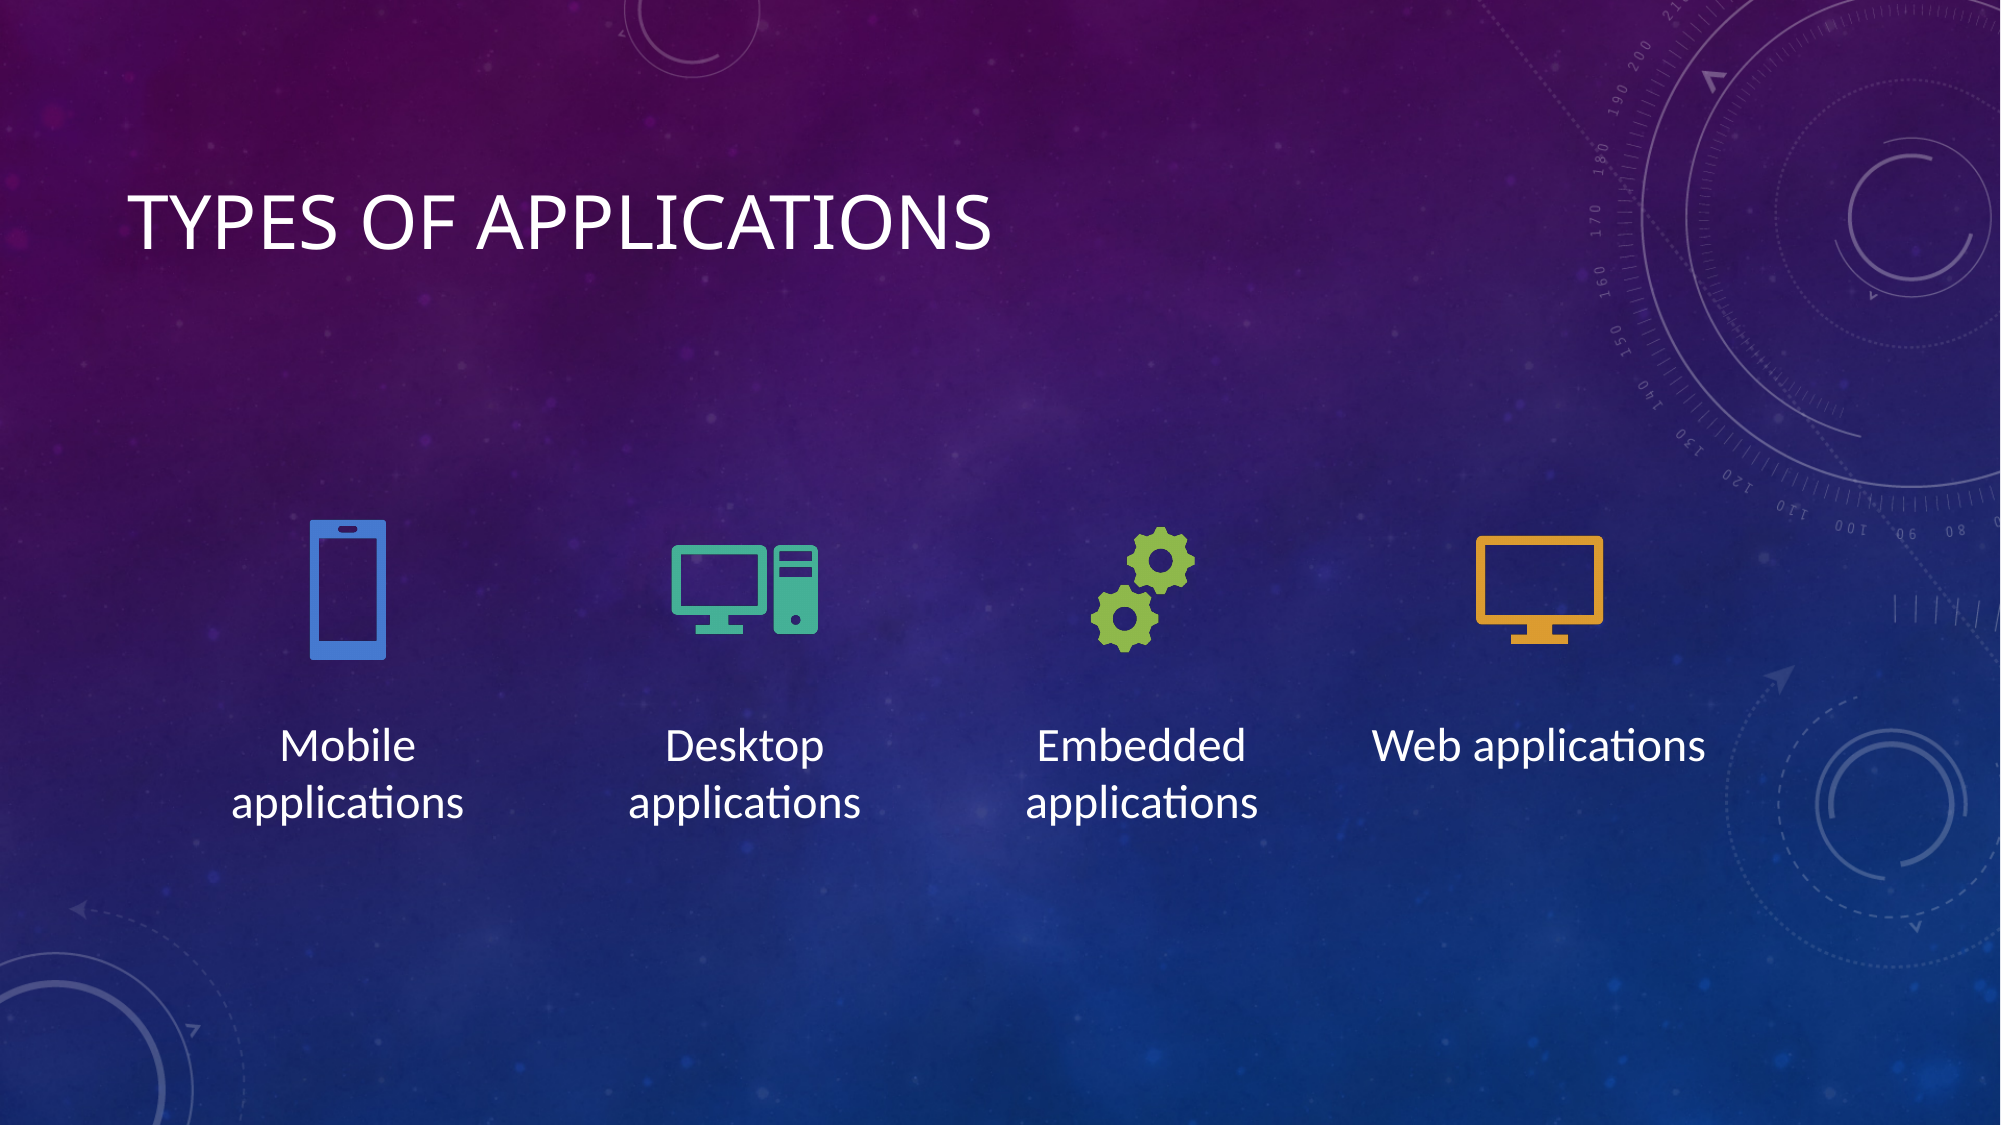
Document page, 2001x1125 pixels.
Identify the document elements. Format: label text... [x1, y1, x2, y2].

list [112, 394, 1775, 951]
title Types of Applications [112, 99, 1775, 339]
picture [0, 0, 2001, 1125]
